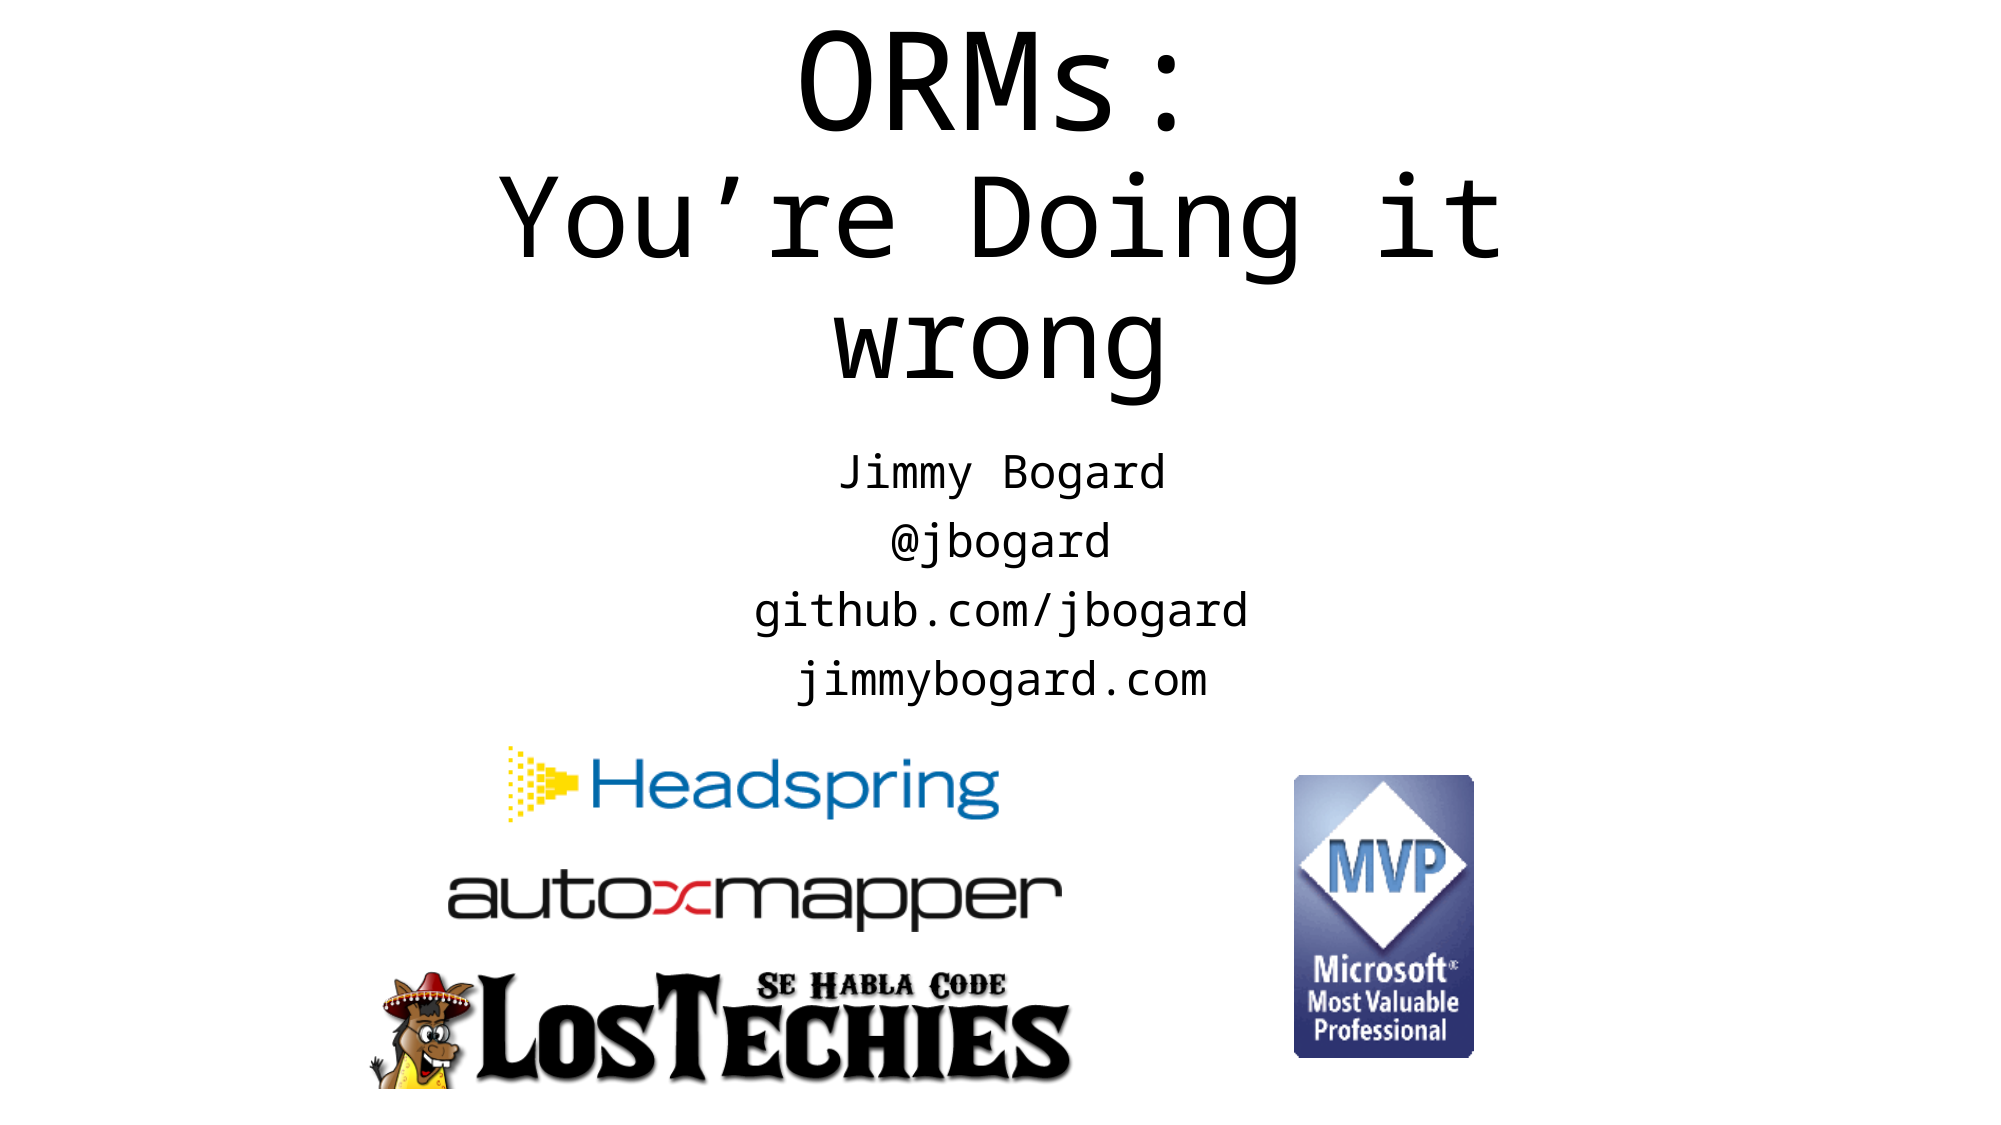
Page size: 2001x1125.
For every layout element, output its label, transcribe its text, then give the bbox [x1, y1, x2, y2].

title ORMs: You’re Doing it wrong [288, 11, 1715, 404]
picture [493, 737, 1017, 833]
picture [258, 968, 1251, 1089]
subtitle Jimmy Bogard @jbogard github.com/jbogard jimmybogard.com [438, 441, 1564, 714]
picture [448, 869, 1062, 932]
picture [1294, 775, 1474, 1058]
